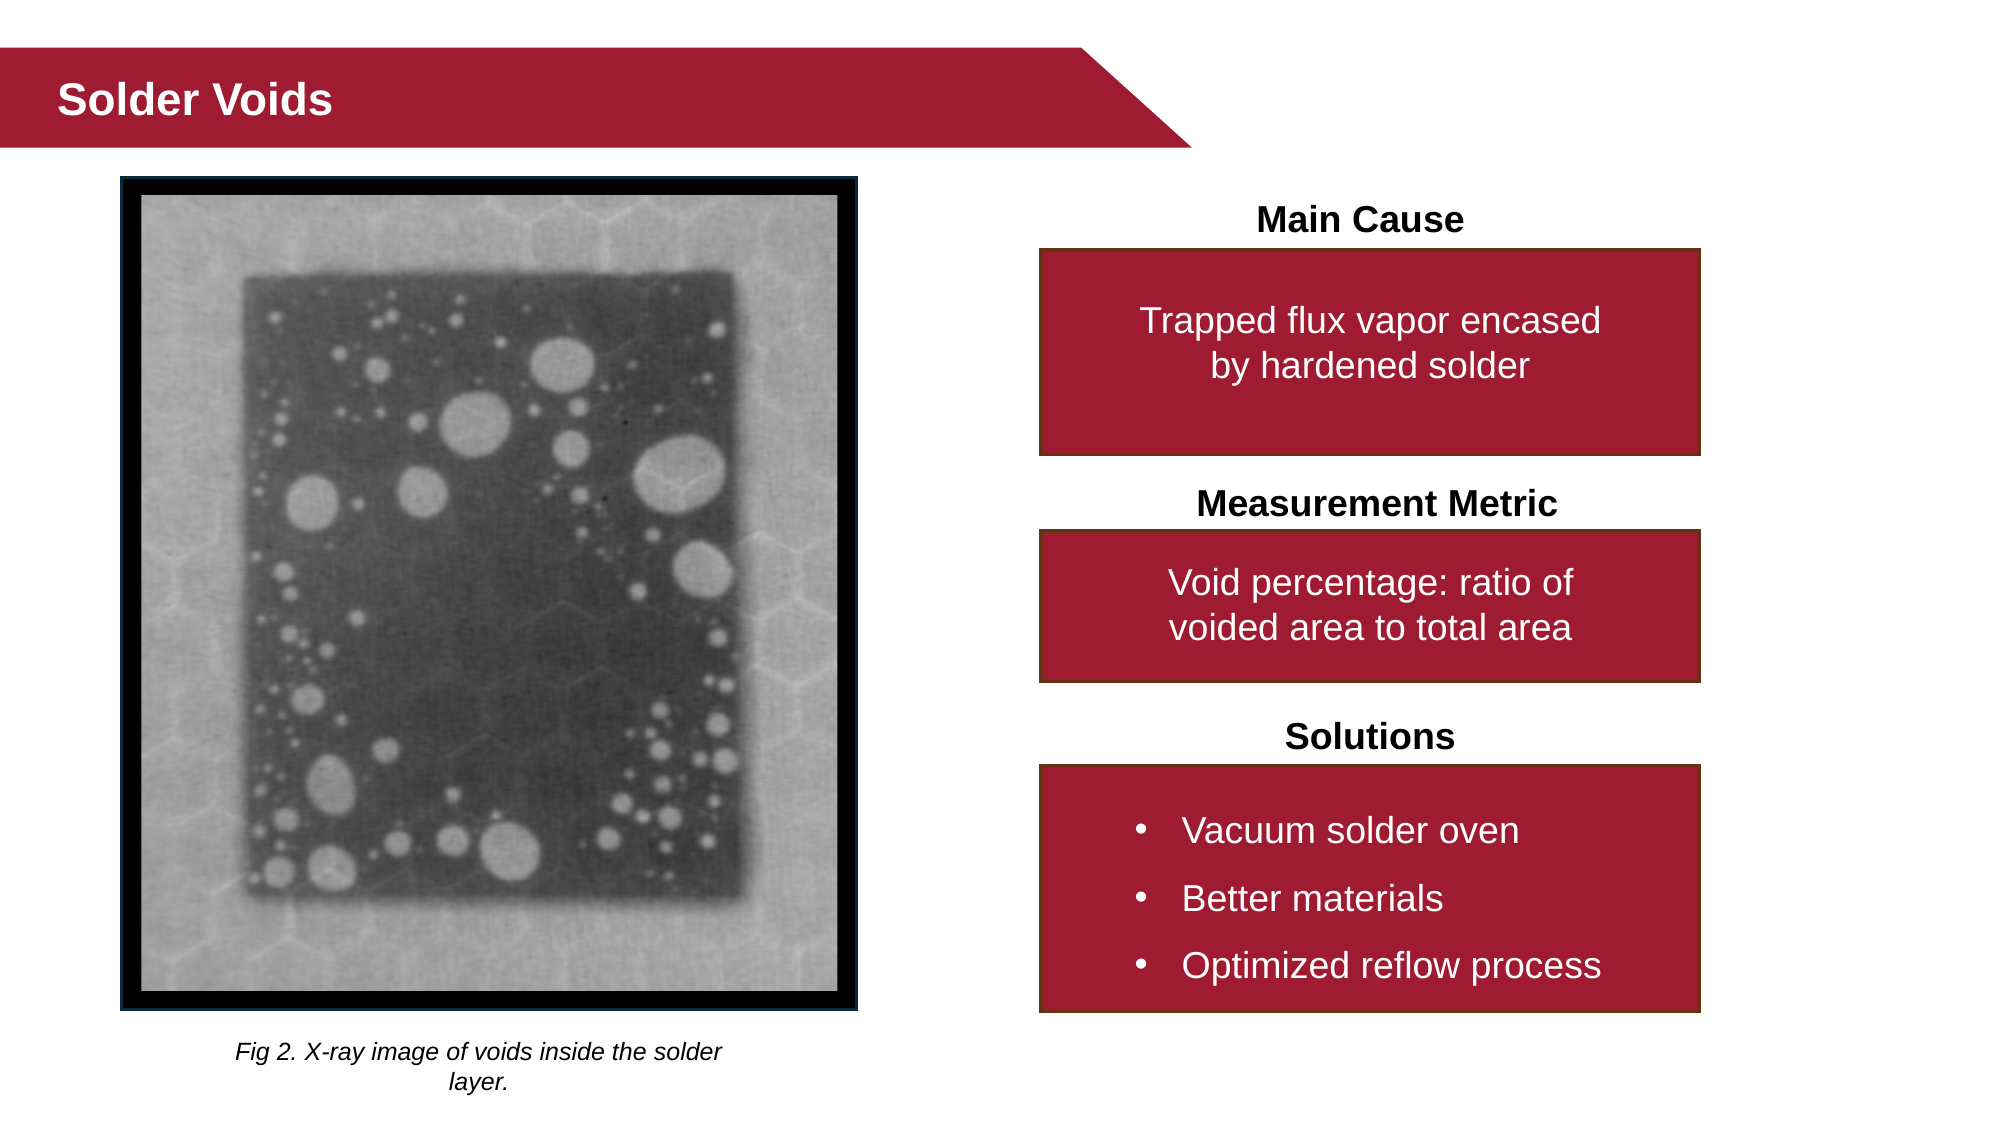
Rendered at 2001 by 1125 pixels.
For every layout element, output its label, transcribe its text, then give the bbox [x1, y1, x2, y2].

text_box Fig 2. X-ray image of voids inside the solder layer. [187, 1028, 772, 1103]
text_box Measurement Metric [1142, 471, 1612, 532]
picture [140, 195, 838, 992]
text_box Trapped flux vapor encased by hardened solder [1110, 289, 1631, 394]
text_box Vacuum solder oven Better materials Optimized reflow process [1119, 776, 1621, 1039]
text_box Void percentage: ratio of voided area to total area [1120, 550, 1621, 655]
text_box Solutions [1178, 704, 1563, 765]
text_box [1039, 248, 1701, 456]
text_box Solder Voids [42, 62, 1041, 132]
text_box [1039, 764, 1701, 1013]
text_box Main Cause [1168, 187, 1553, 248]
text_box [1039, 529, 1701, 683]
text_box [0, 46, 1079, 149]
text_box [1079, 44, 1196, 150]
text_box [120, 176, 858, 1011]
